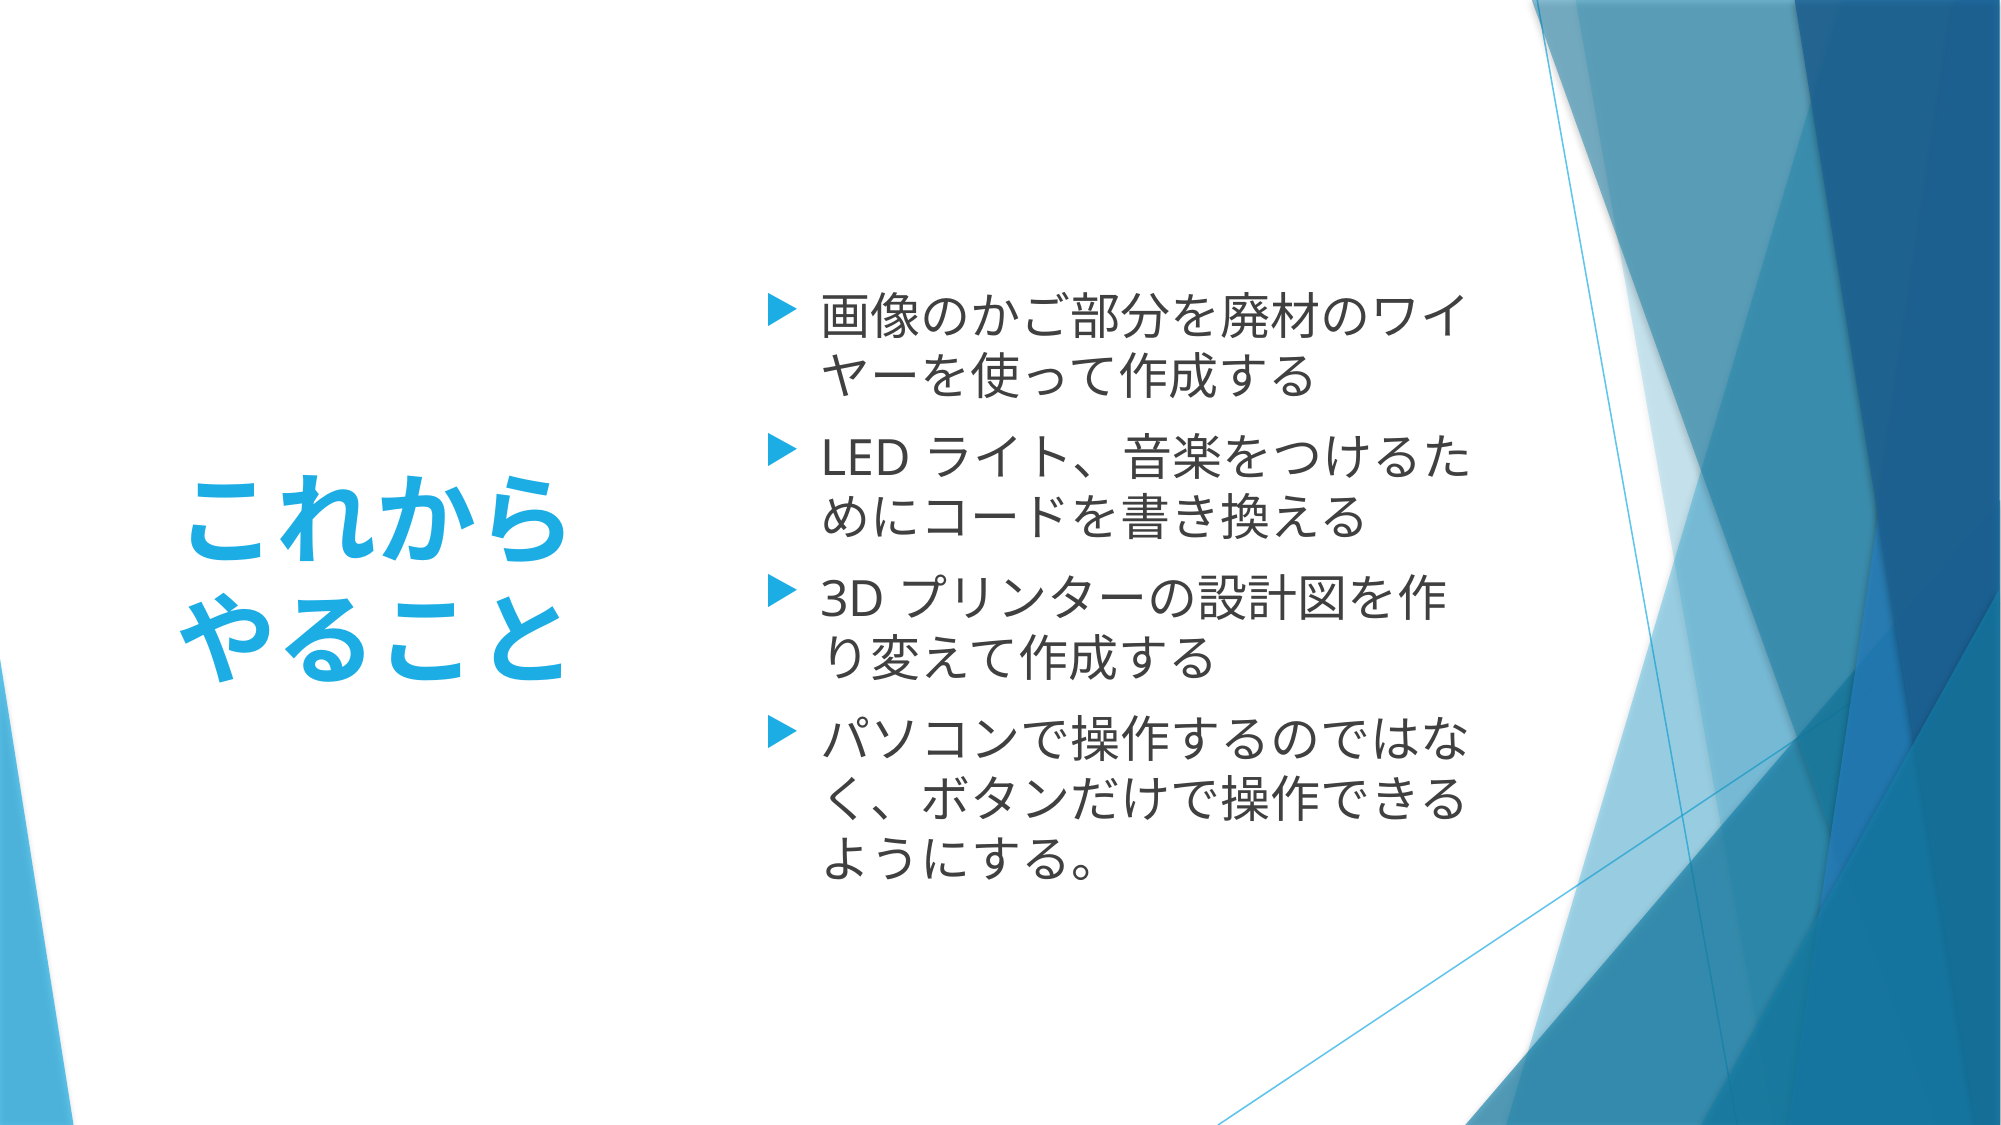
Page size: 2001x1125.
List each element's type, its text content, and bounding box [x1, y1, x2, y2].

list 画像のかご部分を廃材のワイヤーを使って作成する LEDライト、音楽をつけるためにコードを書き換える 3Dプリンターの設計図を作り変えて作成する パソコンで操作するのではなく、ボタンだけで操作できるようにする。 [749, 157, 1508, 1015]
title これから やること [100, 228, 653, 925]
